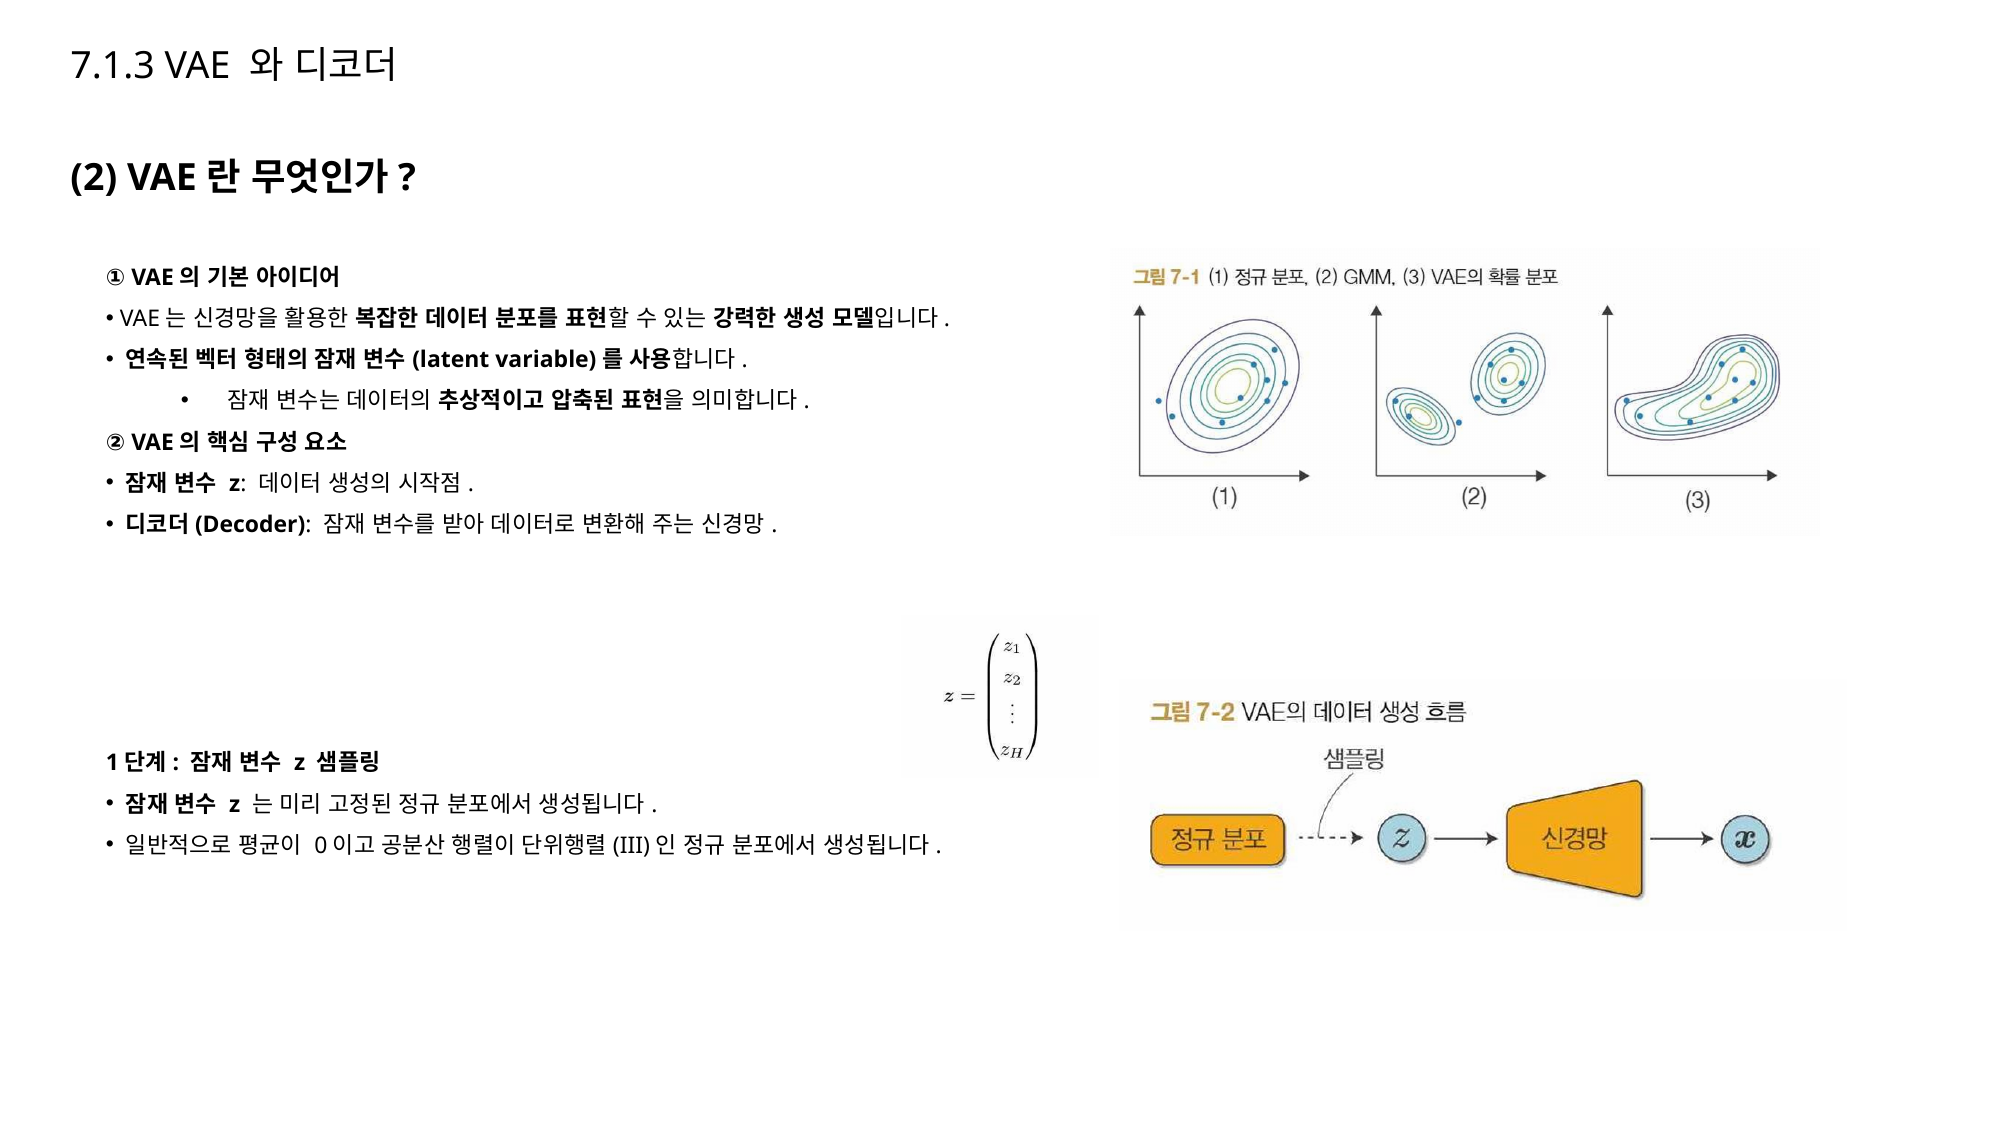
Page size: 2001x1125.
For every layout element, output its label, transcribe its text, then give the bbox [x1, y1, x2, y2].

text_box (2) VAE란 무엇인가? [55, 123, 1056, 206]
text_box 7.1.3 VAE 와 디코더 [55, 34, 1056, 94]
picture [1119, 679, 1847, 931]
text_box 1단계: 잠재 변수 z 샘플링 잠재 변수 z 는 미리 고정된 정규 분포에서 생성됩니다. 일반적으로 평균이 0이고 공분산 행렬이 단위행렬(III)인 정규 분포에서 생성됩니다. [91, 726, 1092, 866]
text_box ① VAE의 기본 아이디어 VAE는 신경망을 활용한 복잡한 데이터 분포를 표현할 수 있는 강력한 생성 모델입니다. 연속된 벡터 형태의 잠재 변수(latent variable)를 사용합니다. 잠재 변수는 데이터의 추상적이고 압축된 표현을 의미합니다. ② VAE의 핵심 구성 요소 잠재 변수 z: 데이터 생성의 시작점. 디코더(Decoder): 잠재 변수를 받아 데이터로 변환해 주는 신경망. [91, 241, 1091, 545]
picture [901, 615, 1099, 778]
picture [1110, 248, 1820, 536]
